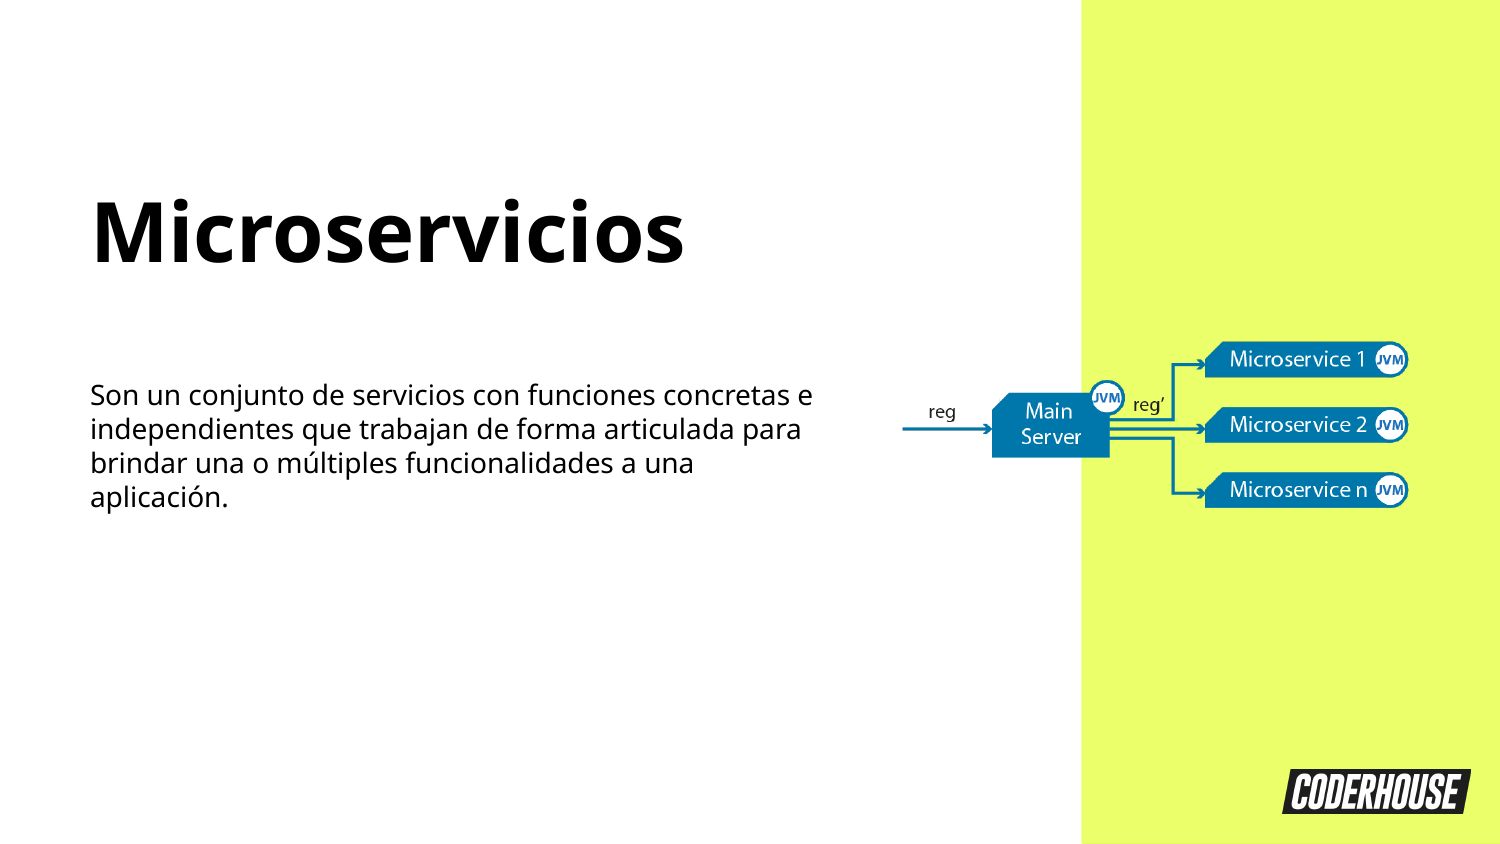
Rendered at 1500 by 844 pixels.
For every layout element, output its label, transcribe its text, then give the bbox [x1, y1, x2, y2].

text_box Microservicios [75, 175, 851, 296]
picture [0, 0, 1459, 844]
text_box Son un conjunto de servicios con funciones concretas e independientes que trabajan de forma articulada para brindar una o múltiples funcionalidades a una aplicación. [75, 362, 851, 528]
picture [1281, 769, 1471, 814]
